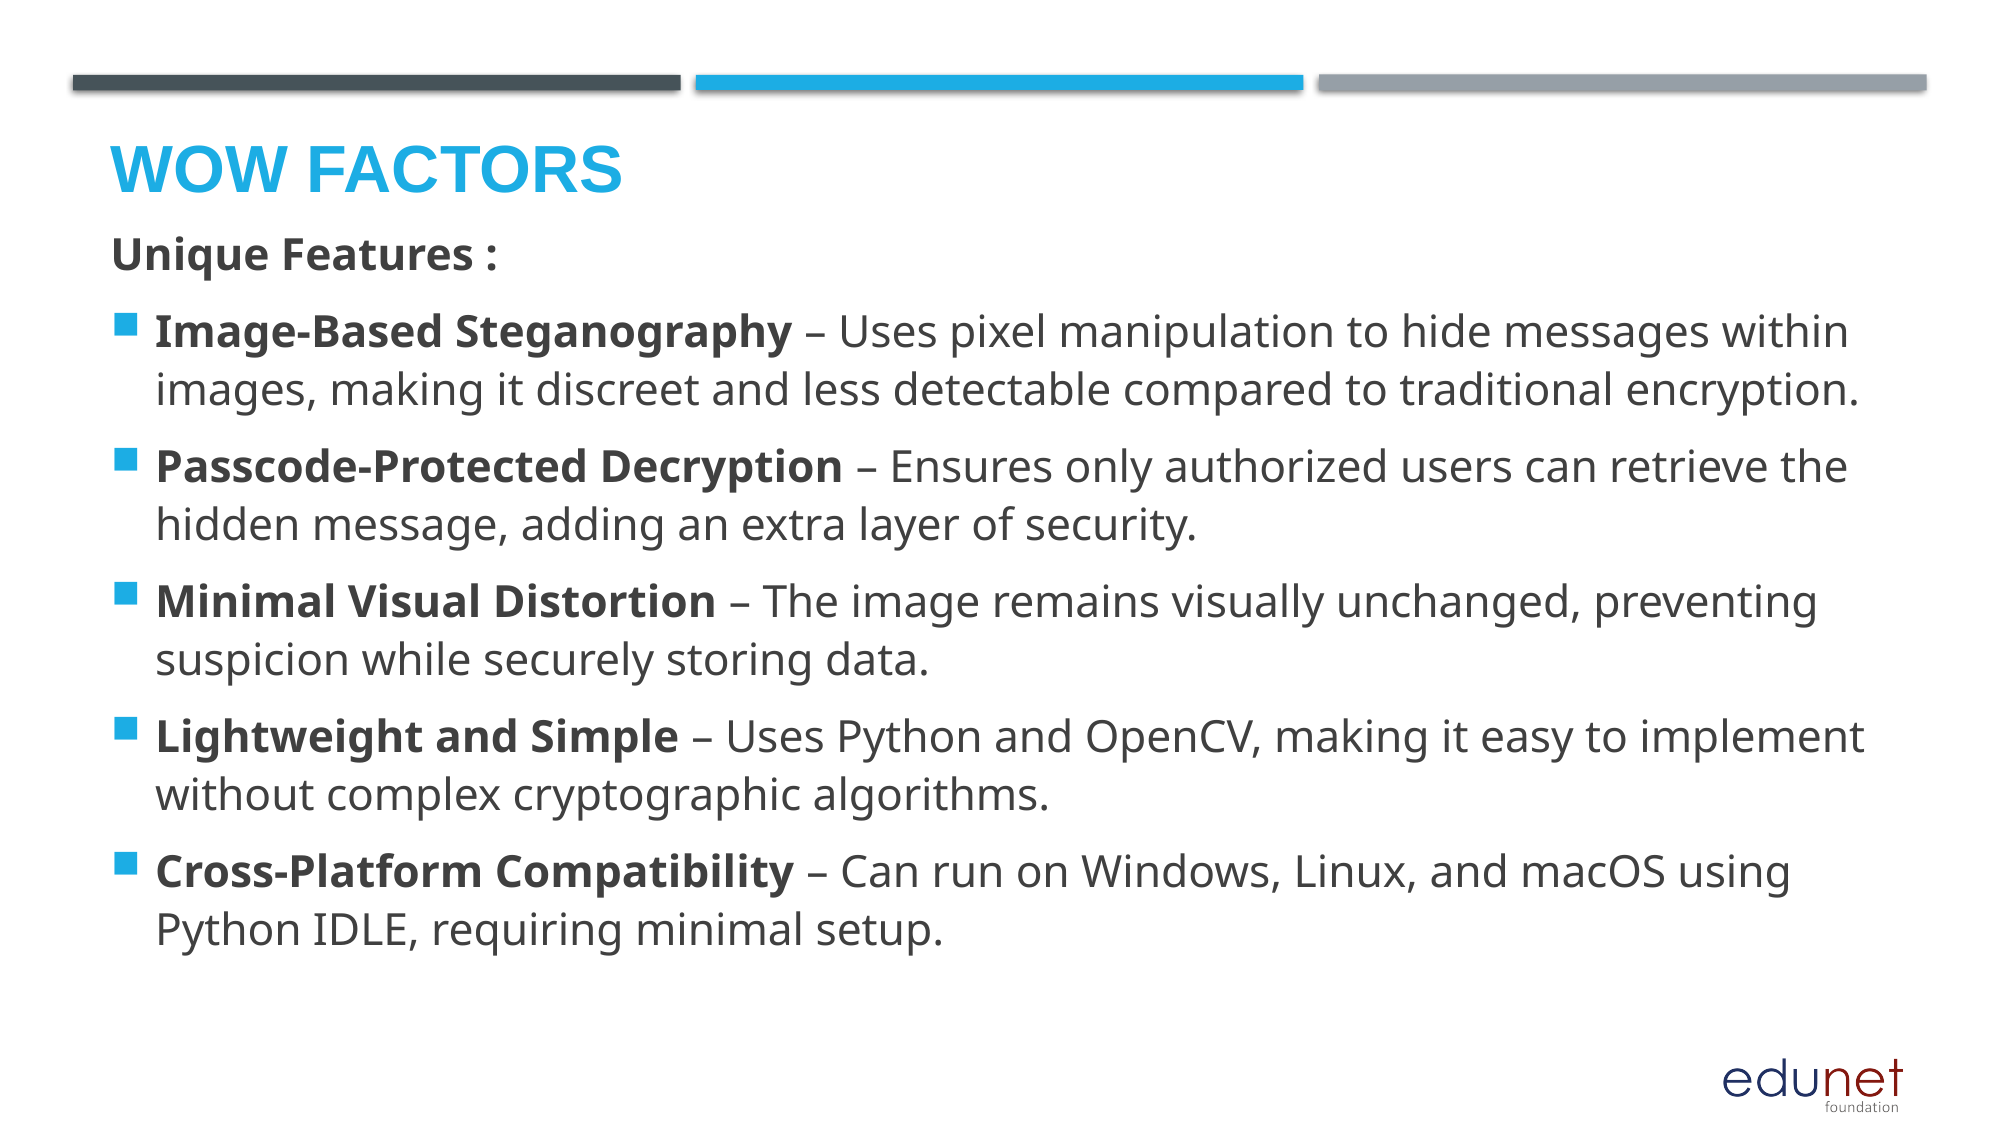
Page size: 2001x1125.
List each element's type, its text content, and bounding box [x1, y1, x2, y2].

title Wow factors [95, 126, 1905, 213]
list Unique Features : Image-Based Steganography – Uses pixel manipulation to hide messages within images, making it discreet and less detectable compared to traditional encryption. Passcode-Protected Decryption – Ensures only authorized users can retrieve the hidden message, adding an extra layer of security. Minimal Visual Distortion – The image remains visually unchanged, preventing suspicion while securely storing data. Lightweight and Simple – Uses Python and OpenCV, making it easy to implement without complex cryptographic algorithms. Cross-Platform Compatibility – Can run on Windows, Linux, and macOS using Python IDLE, requiring minimal setup. [95, 213, 1905, 981]
picture [1719, 1056, 1905, 1116]
